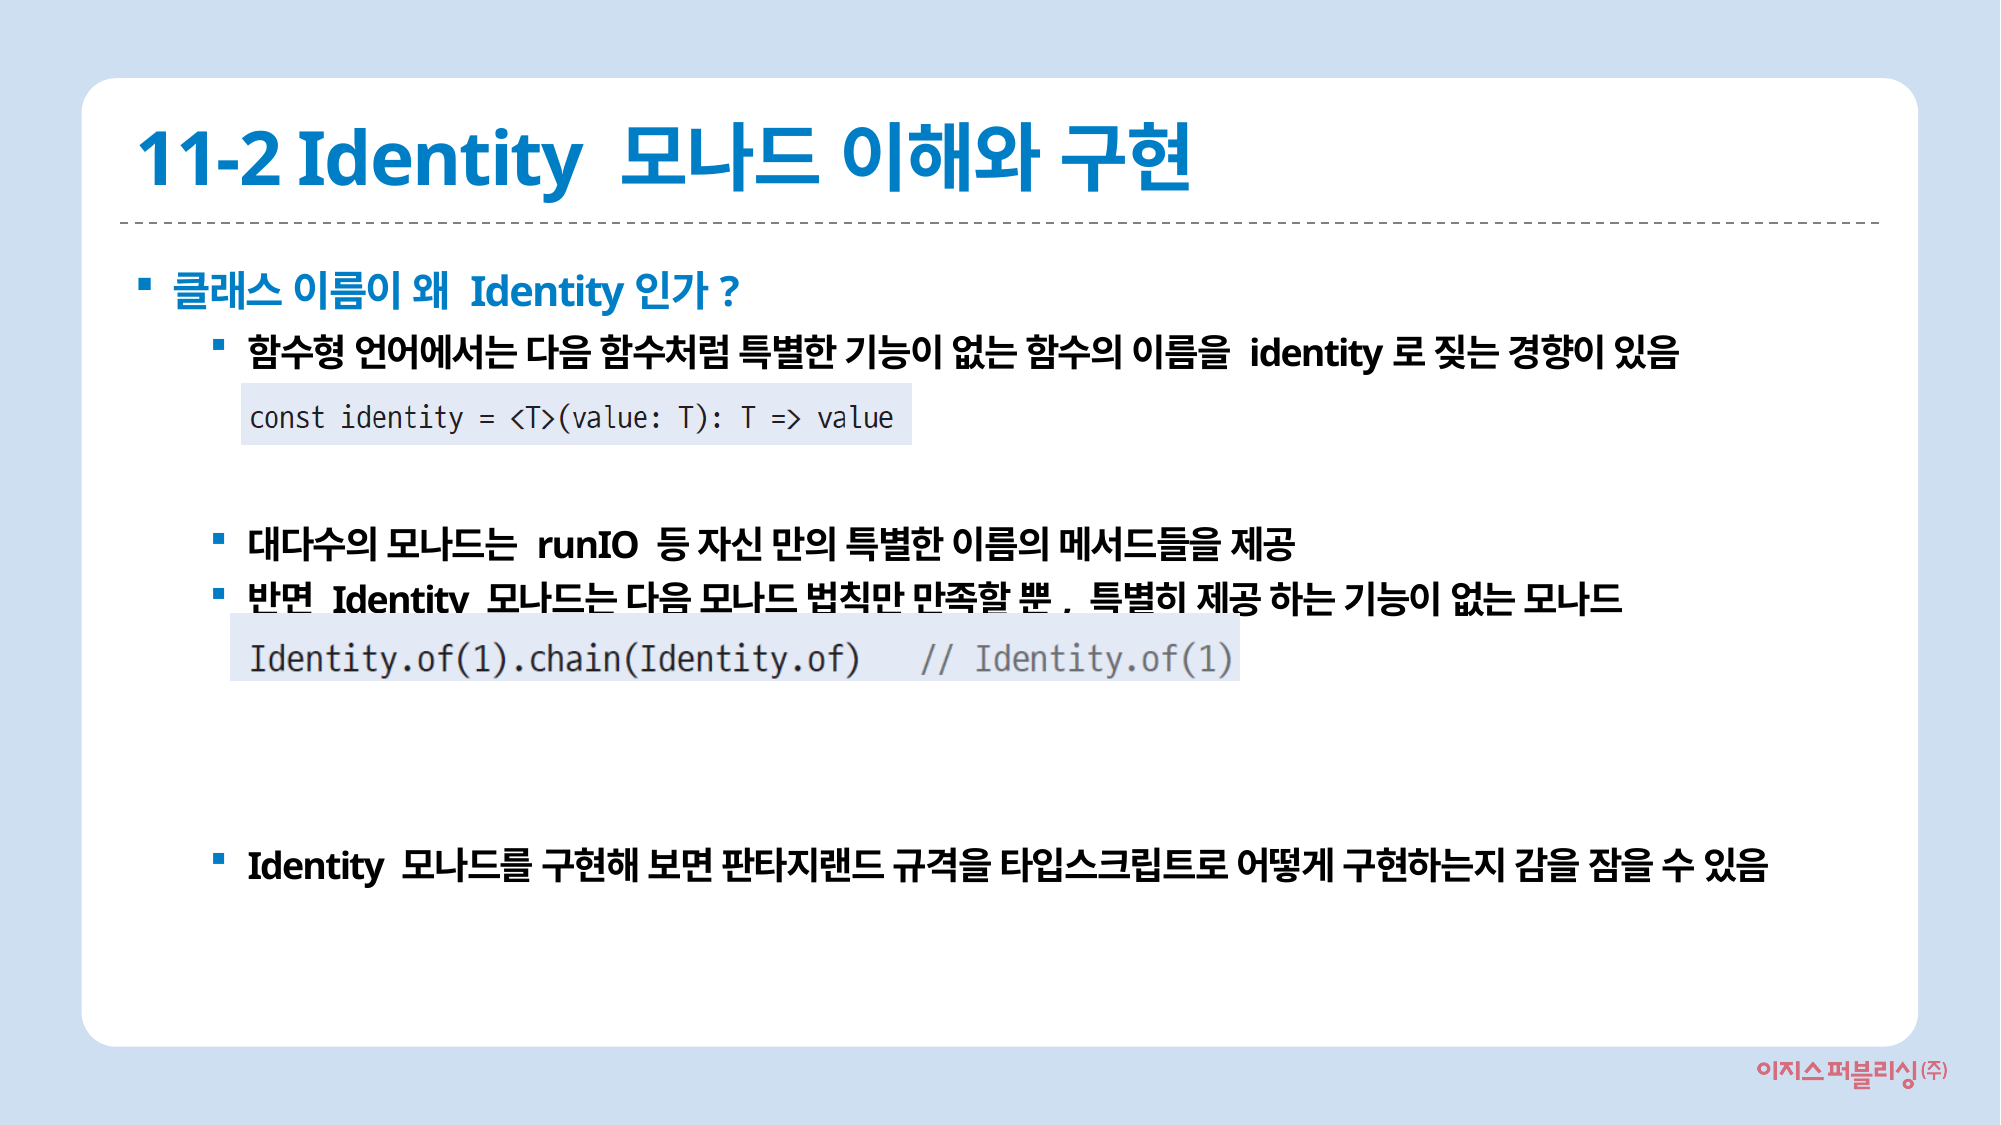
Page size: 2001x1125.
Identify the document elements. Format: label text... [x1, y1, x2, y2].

list 클래스 이름이 왜 Identity인가? 함수형 언어에서는 다음 함수처럼 특별한 기능이 없는 함수의 이름을 identity로 짖는 경향이 있음 대다수의 모나드는 runIO 등 자신 만의 특별한 이름의 메서드들을 제공 반면 Identity 모나드는 다음 모나드 법칙만 만족할 뿐, 특별히 제공 하는 기능이 없는 모나드 Identity 모나드를 구현해 보면 판타지랜드 규격을 타입스크립트로 어떻게 구현하는지 감을 잠을 수 있음 [120, 257, 1865, 1009]
picture [241, 383, 912, 445]
title 11-2 Identity 모나드 이해와 구현 [120, 109, 1880, 209]
picture [230, 613, 1240, 681]
